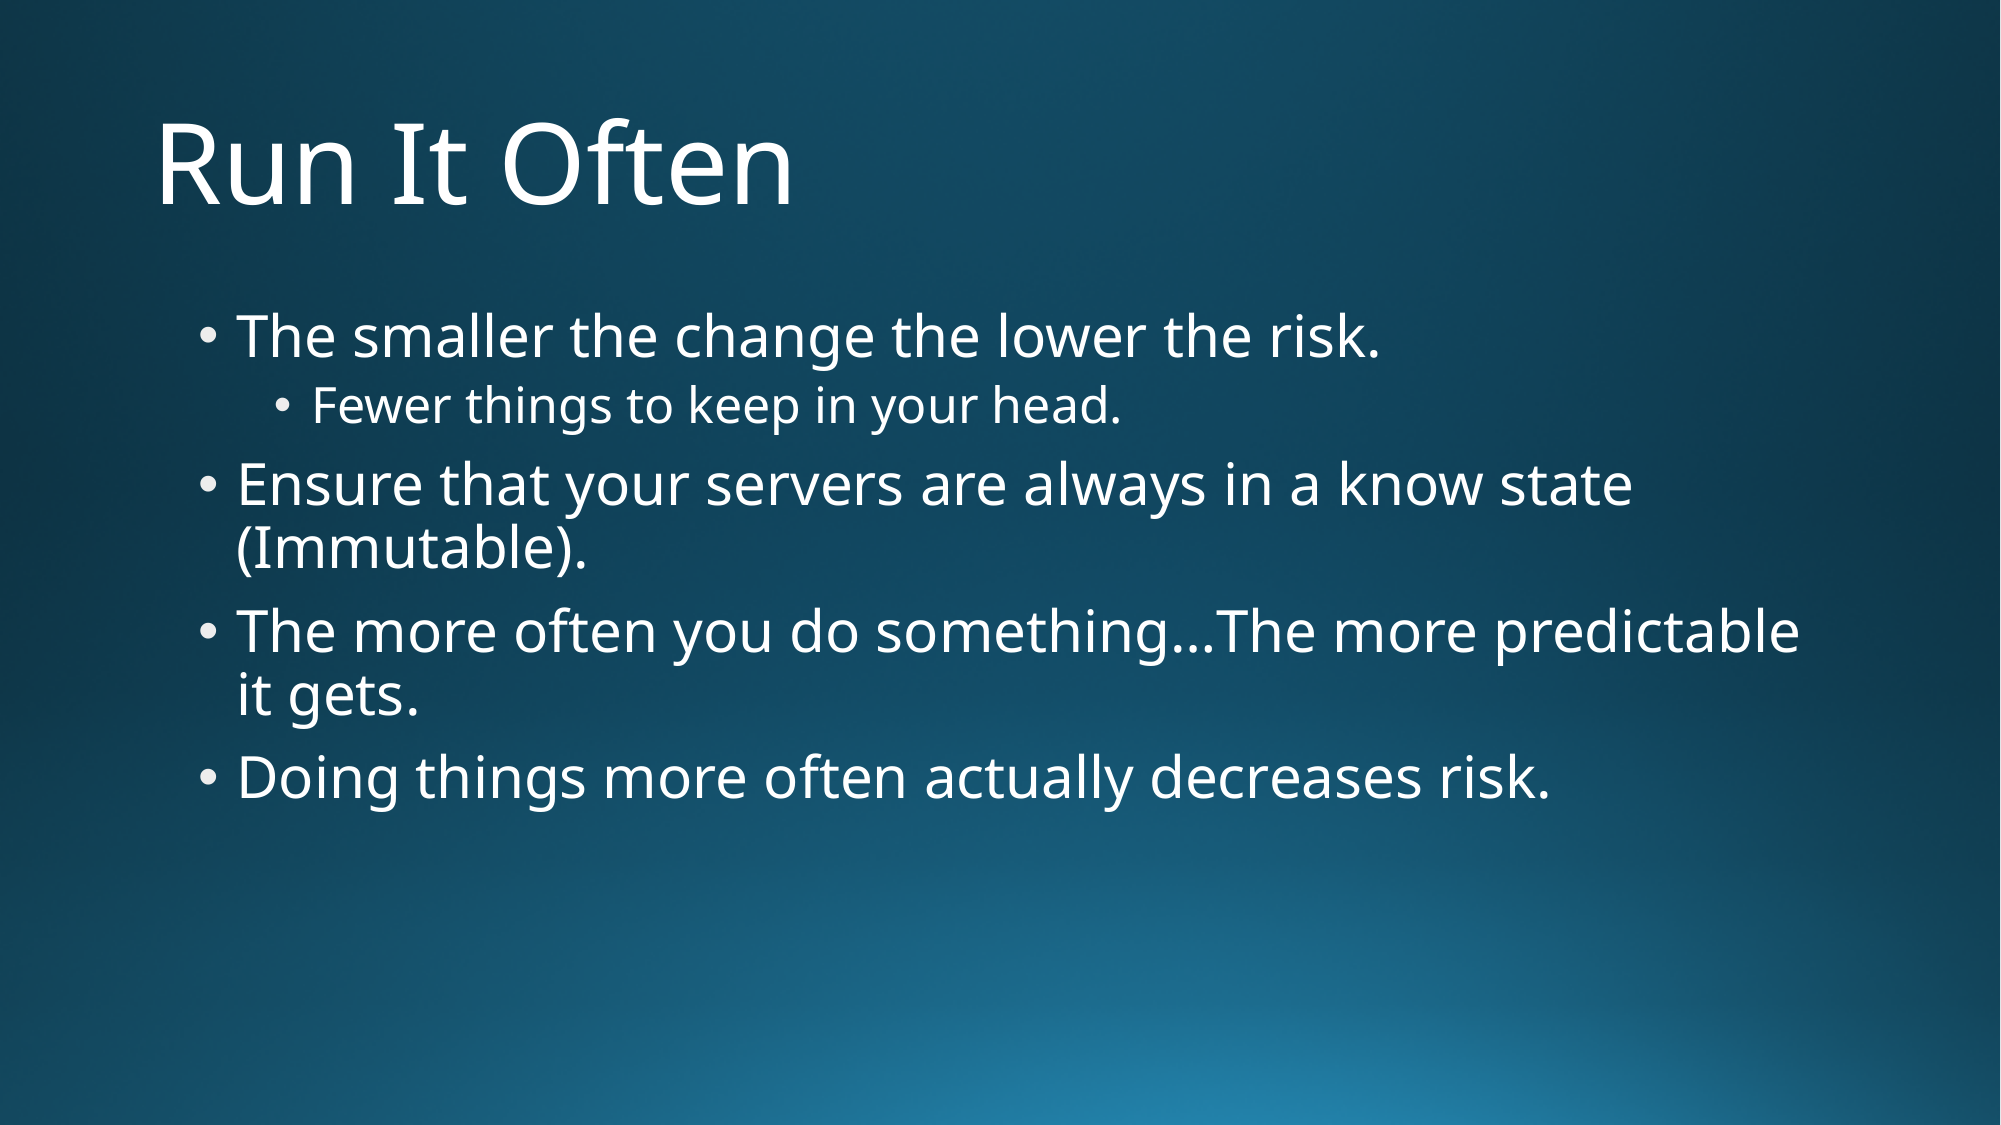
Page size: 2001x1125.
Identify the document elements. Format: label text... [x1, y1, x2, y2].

title Run It Often [137, 59, 1863, 278]
picture [0, 0, 2001, 1125]
list The smaller the change the lower the risk. Fewer things to keep in your head. Ensure that your servers are always in a know state (Immutable). The more often you do something…The more predictable it gets. Doing things more often actually decreases risk. [183, 299, 1863, 1014]
